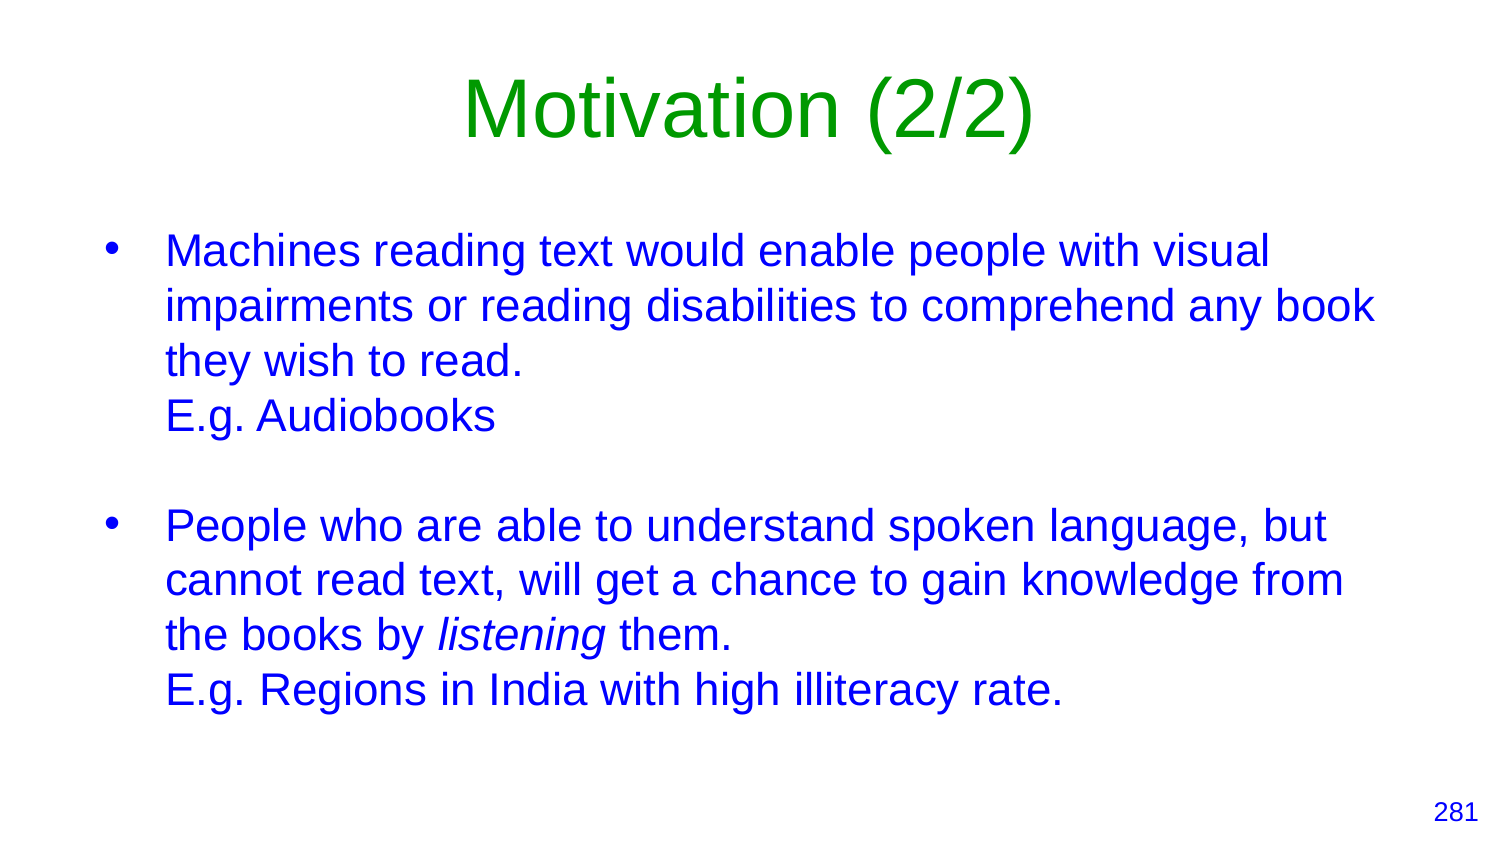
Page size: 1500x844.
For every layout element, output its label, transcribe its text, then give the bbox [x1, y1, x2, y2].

title Motivation (2/2) [75, 33, 1425, 175]
slide_number ‹#› [1403, 779, 1494, 844]
list Machines reading text would enable people with visual impairments or reading disabilities to comprehend any book they wish to read. E.g. Audiobooks People who are able to understand spoken language, but cannot read text, will get a chance to gain knowledge from the books by listening them. E.g. Regions in India with high illiteracy rate. [75, 212, 1425, 744]
